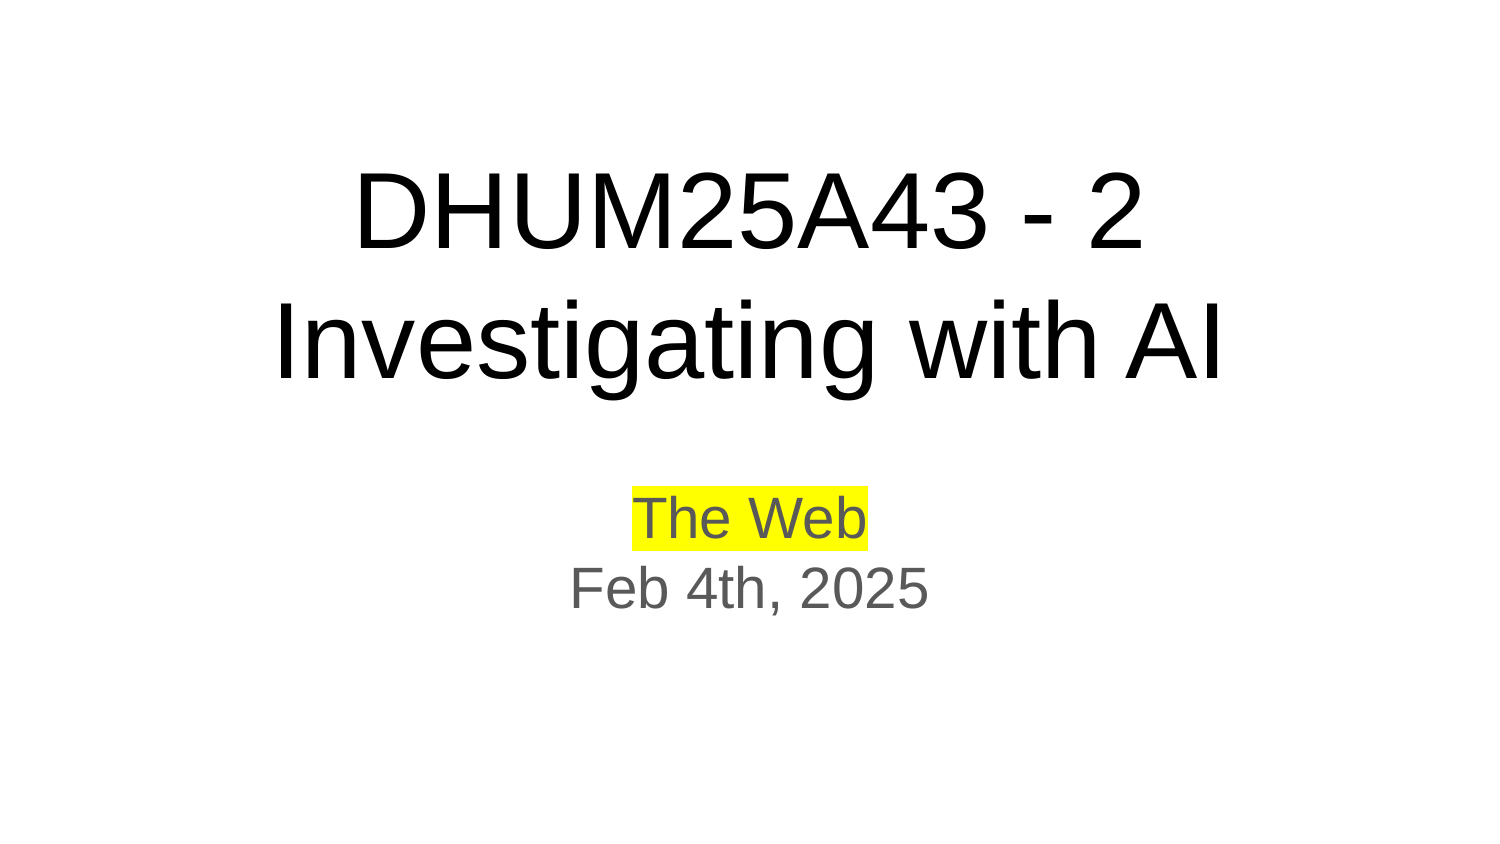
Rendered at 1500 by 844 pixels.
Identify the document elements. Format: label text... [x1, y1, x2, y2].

title DHUM25A43 - 2 Investigating with AI [51, 125, 1449, 415]
subtitle The Web Feb 4th, 2025 [51, 464, 1449, 844]
